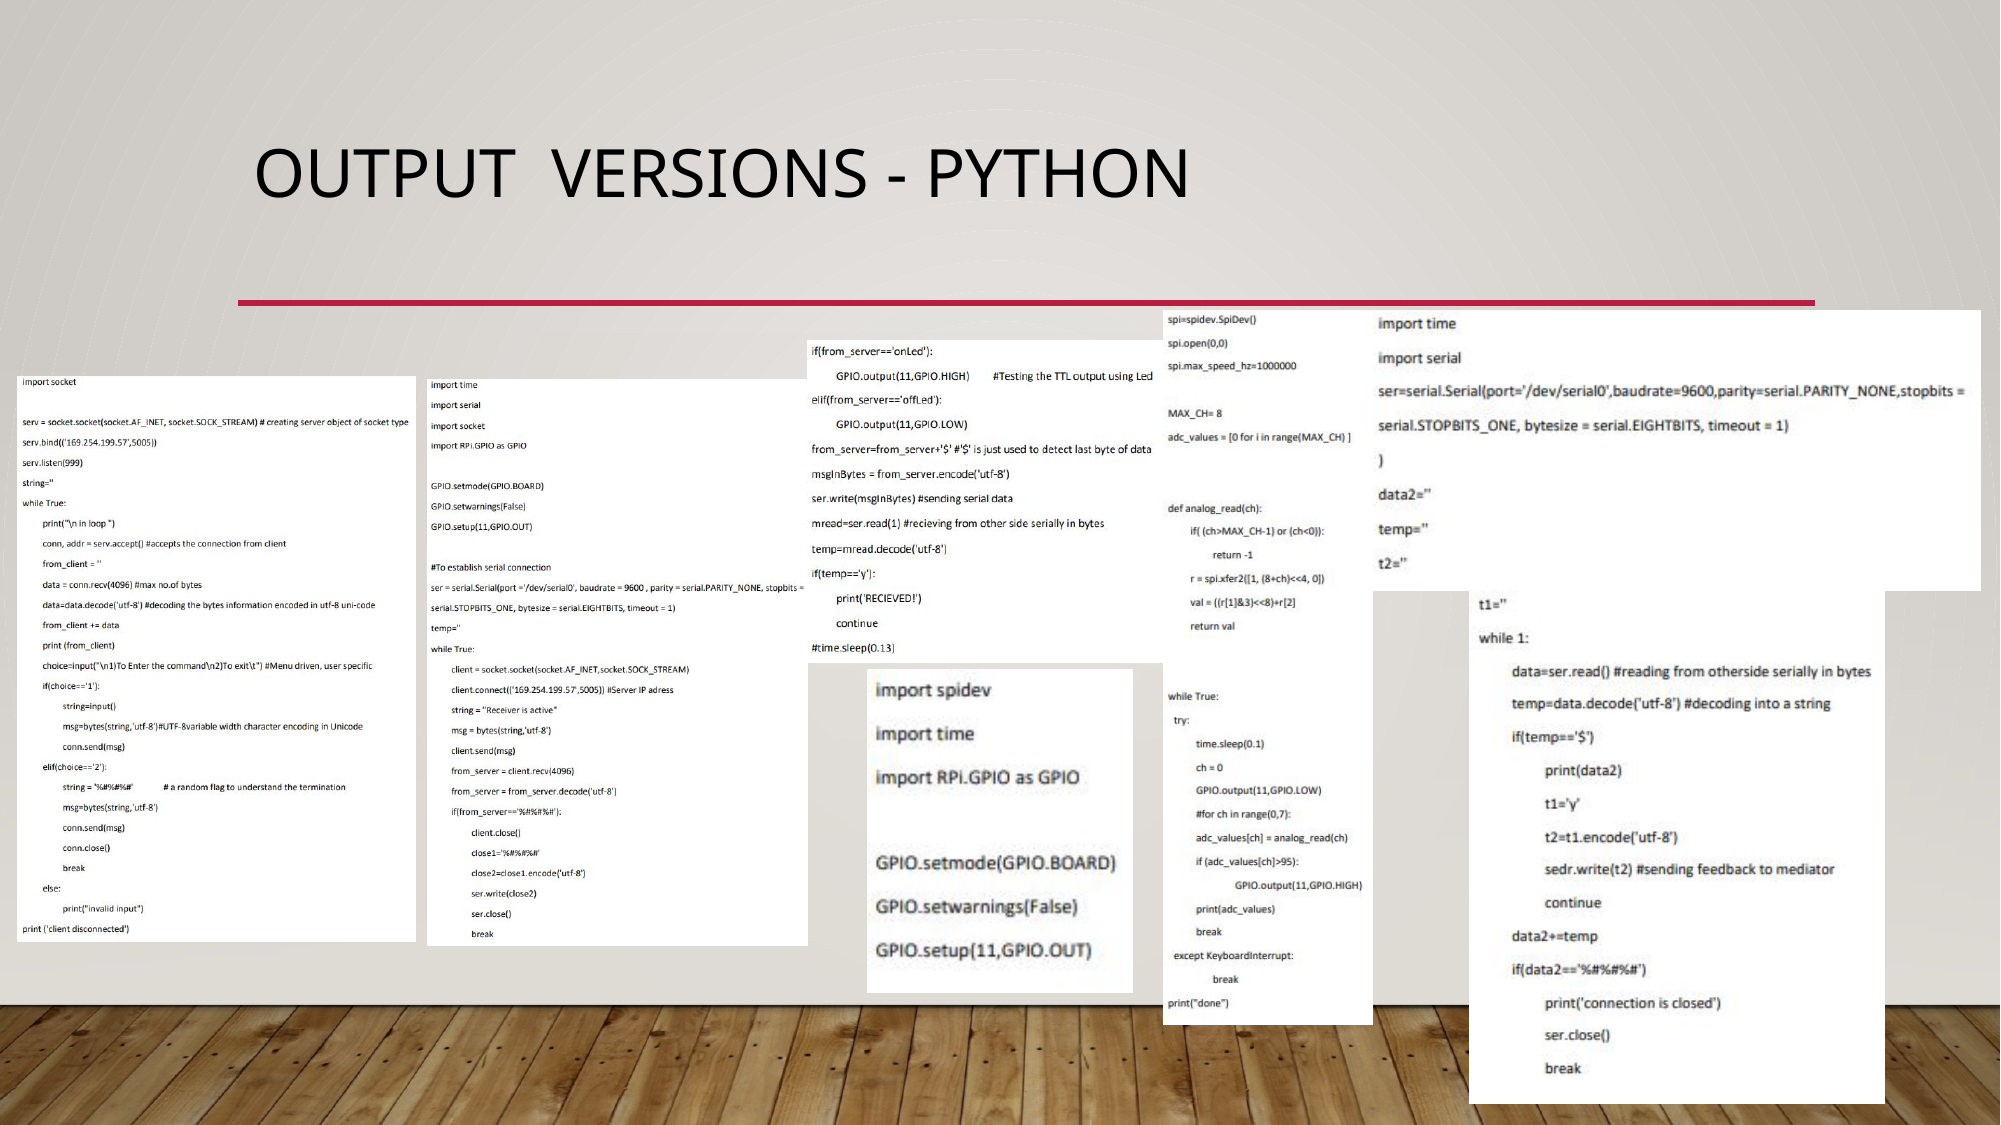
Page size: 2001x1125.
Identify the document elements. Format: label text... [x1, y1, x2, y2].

title output versions - python [238, 131, 1814, 305]
picture [0, 310, 2000, 1125]
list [17, 375, 416, 943]
picture [866, 669, 1133, 994]
